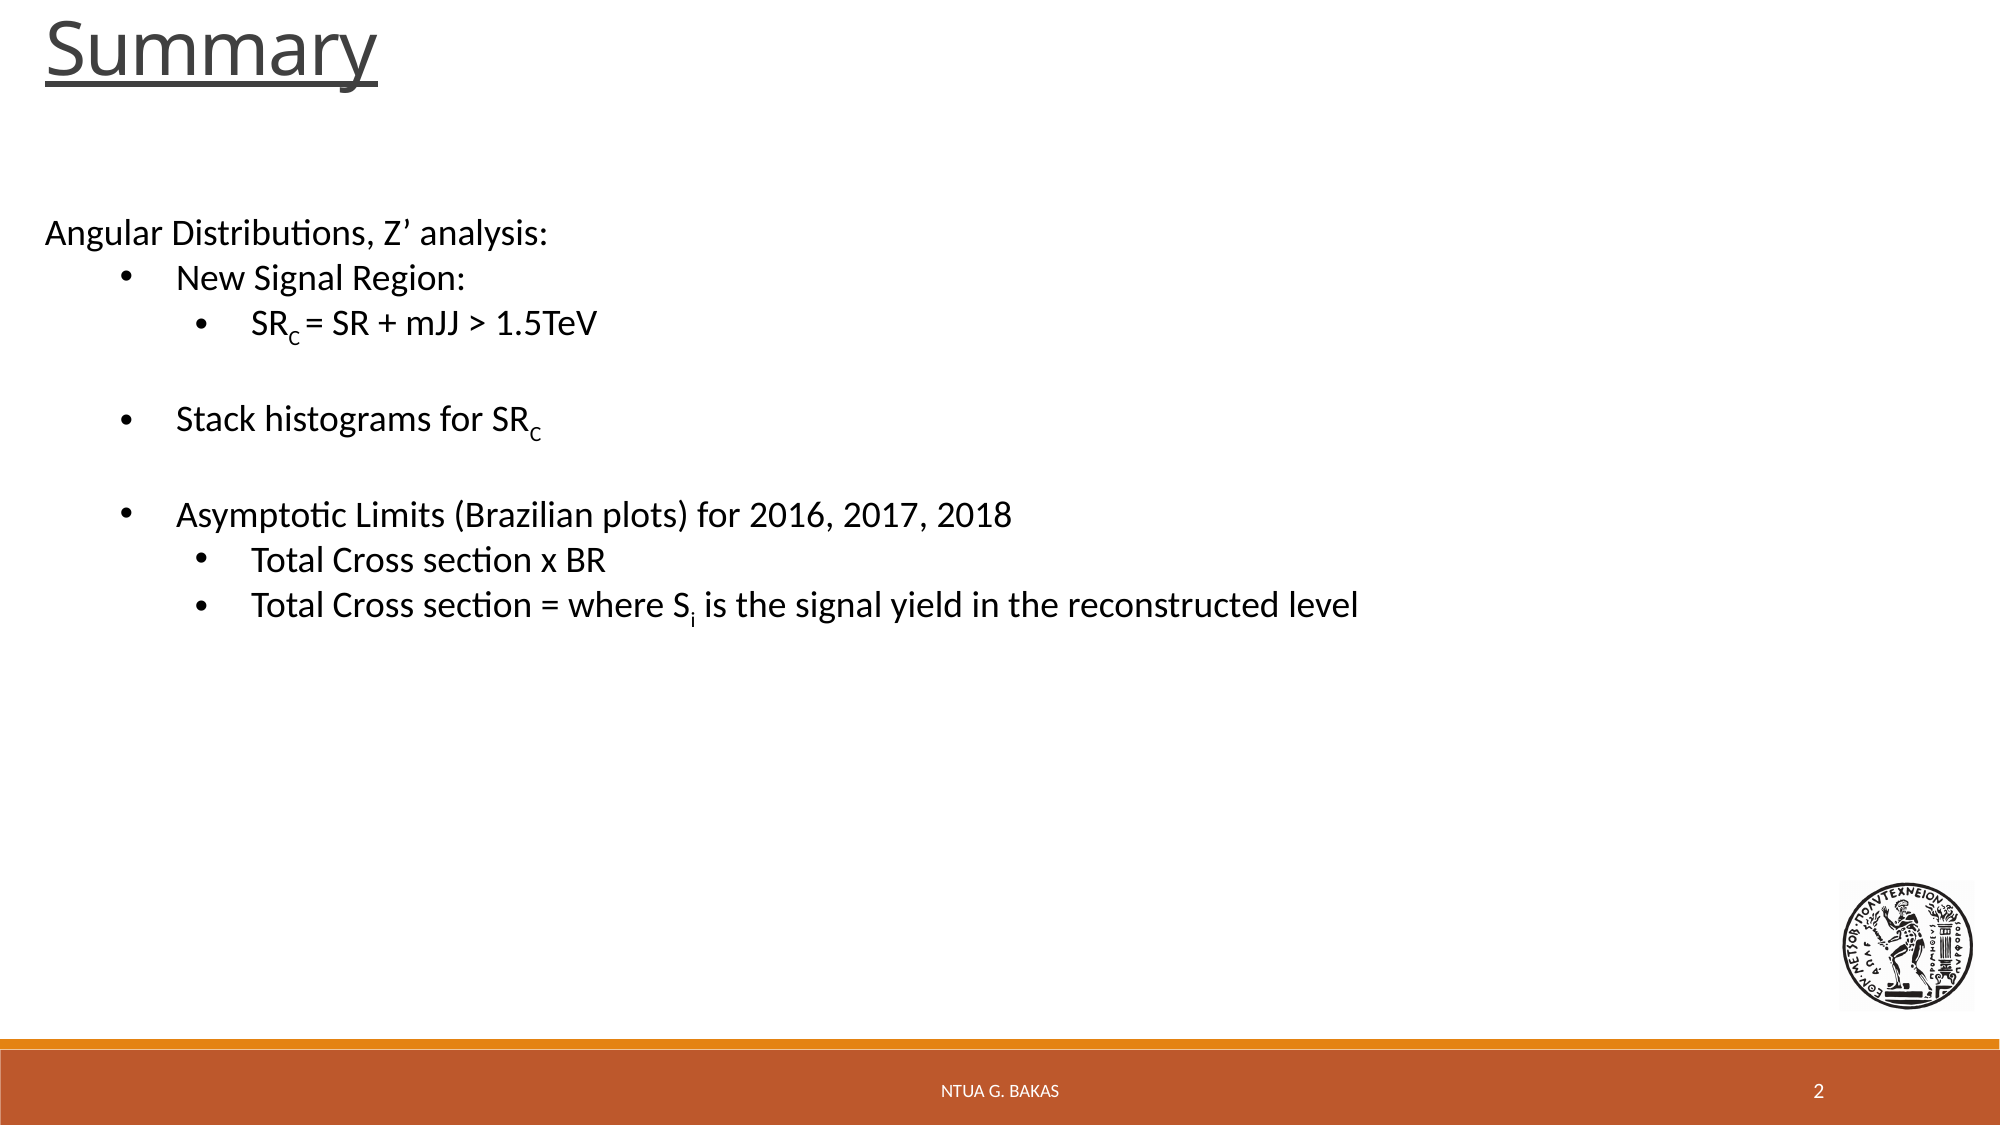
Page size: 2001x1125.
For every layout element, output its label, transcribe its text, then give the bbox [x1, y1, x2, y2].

footer NTUA G. Bakas [604, 1059, 1396, 1120]
text_box Summary [30, 0, 1756, 99]
slide_number 2 [1624, 1059, 1840, 1120]
picture [1839, 880, 1975, 1012]
